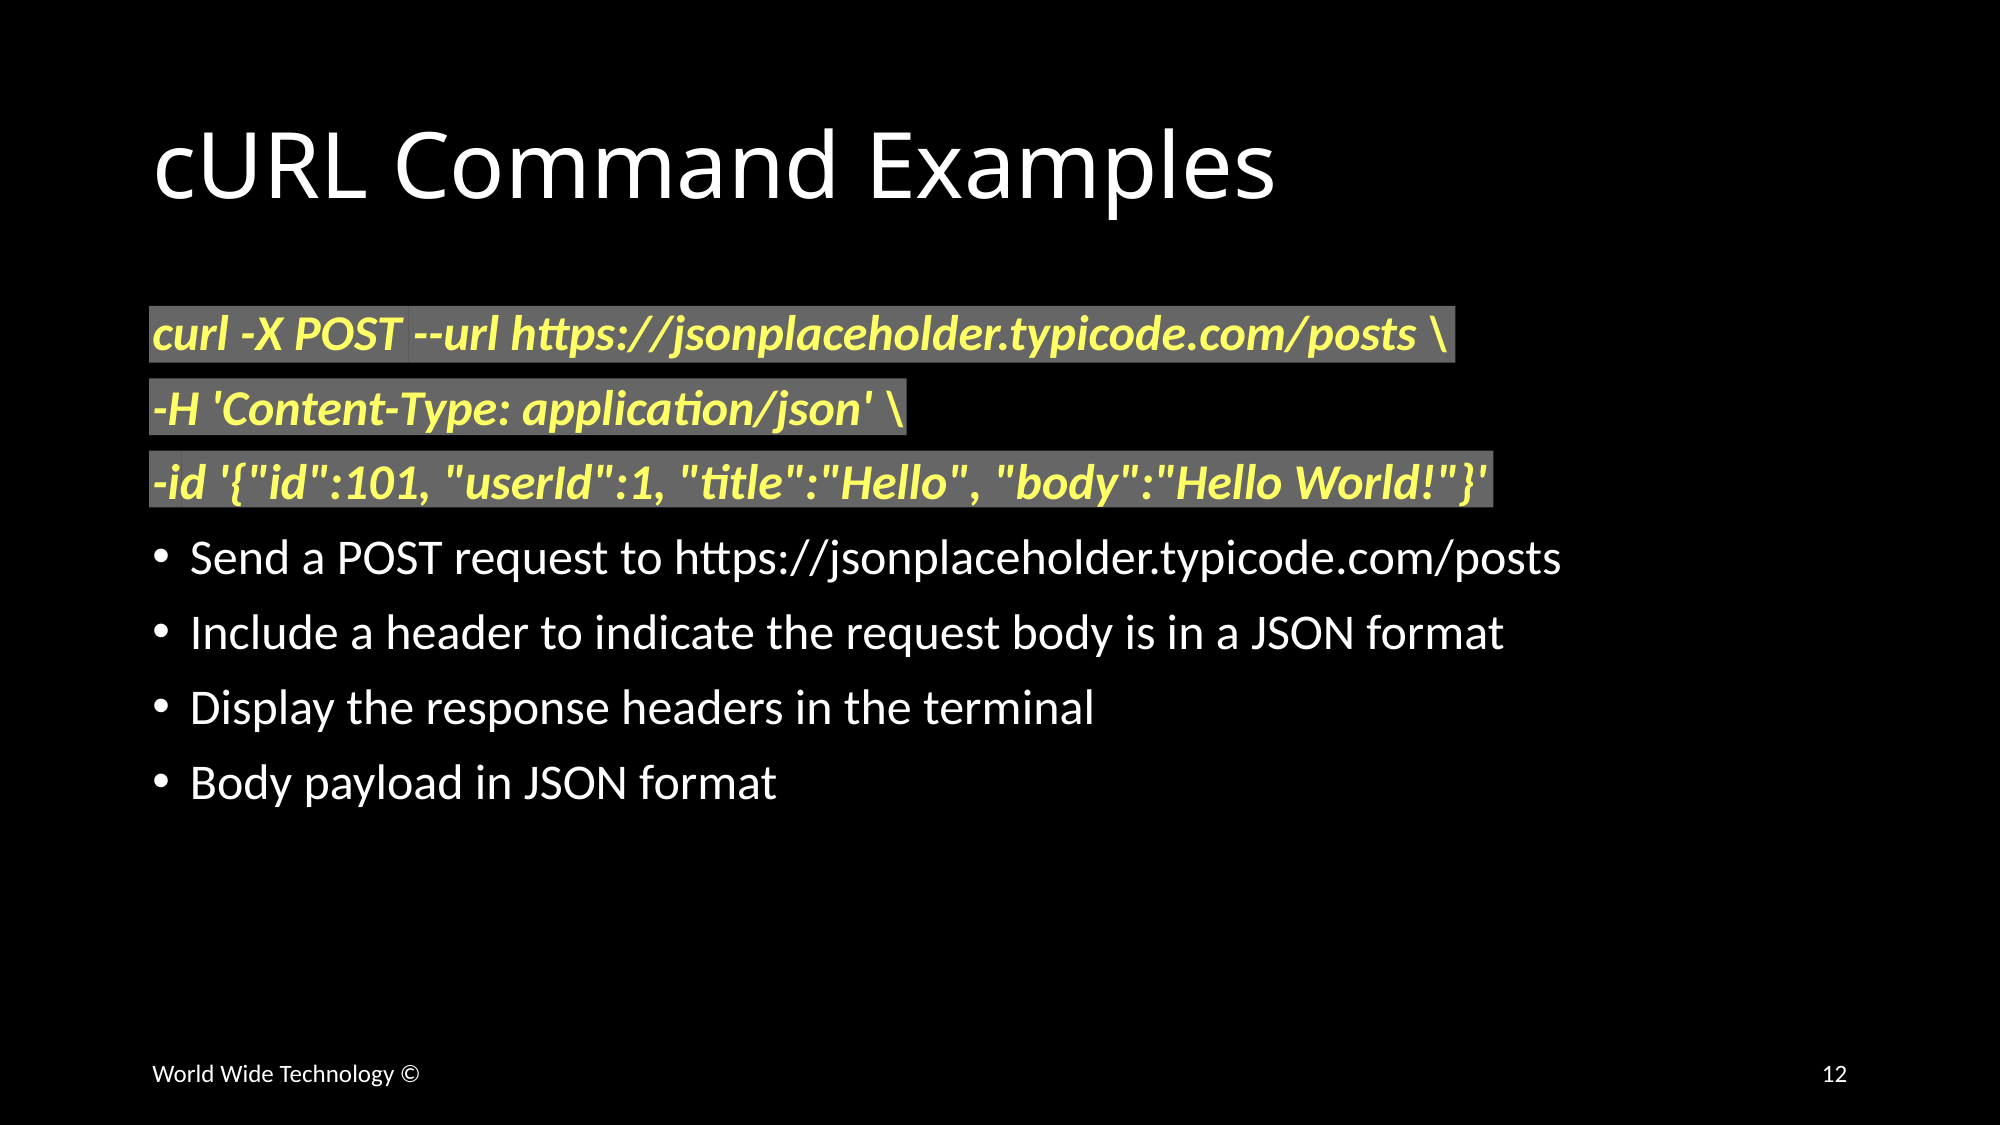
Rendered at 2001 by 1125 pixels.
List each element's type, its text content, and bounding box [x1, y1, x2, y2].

text_box [148, 377, 908, 436]
text_box [408, 305, 1457, 364]
slide_number 12 [1412, 1042, 1863, 1103]
list curl -X POST --url https://jsonplaceholder.typicode.com/posts \ -H 'Content-Type: application/json' \ -id '{"id":101, "userId":1, "title":"Hello", "body":"Hello World!"}' Send a POST request to https://jsonplaceholder.typicode.com/posts Include a header to indicate the request body is in a JSON format Display the response headers in the terminal Body payload in JSON format [137, 299, 1863, 1014]
text_box [148, 305, 408, 364]
text_box [181, 450, 1494, 508]
text_box [148, 450, 181, 508]
slide_number World Wide Technology © [137, 1042, 588, 1103]
title cURL Command Examples [137, 59, 1863, 278]
